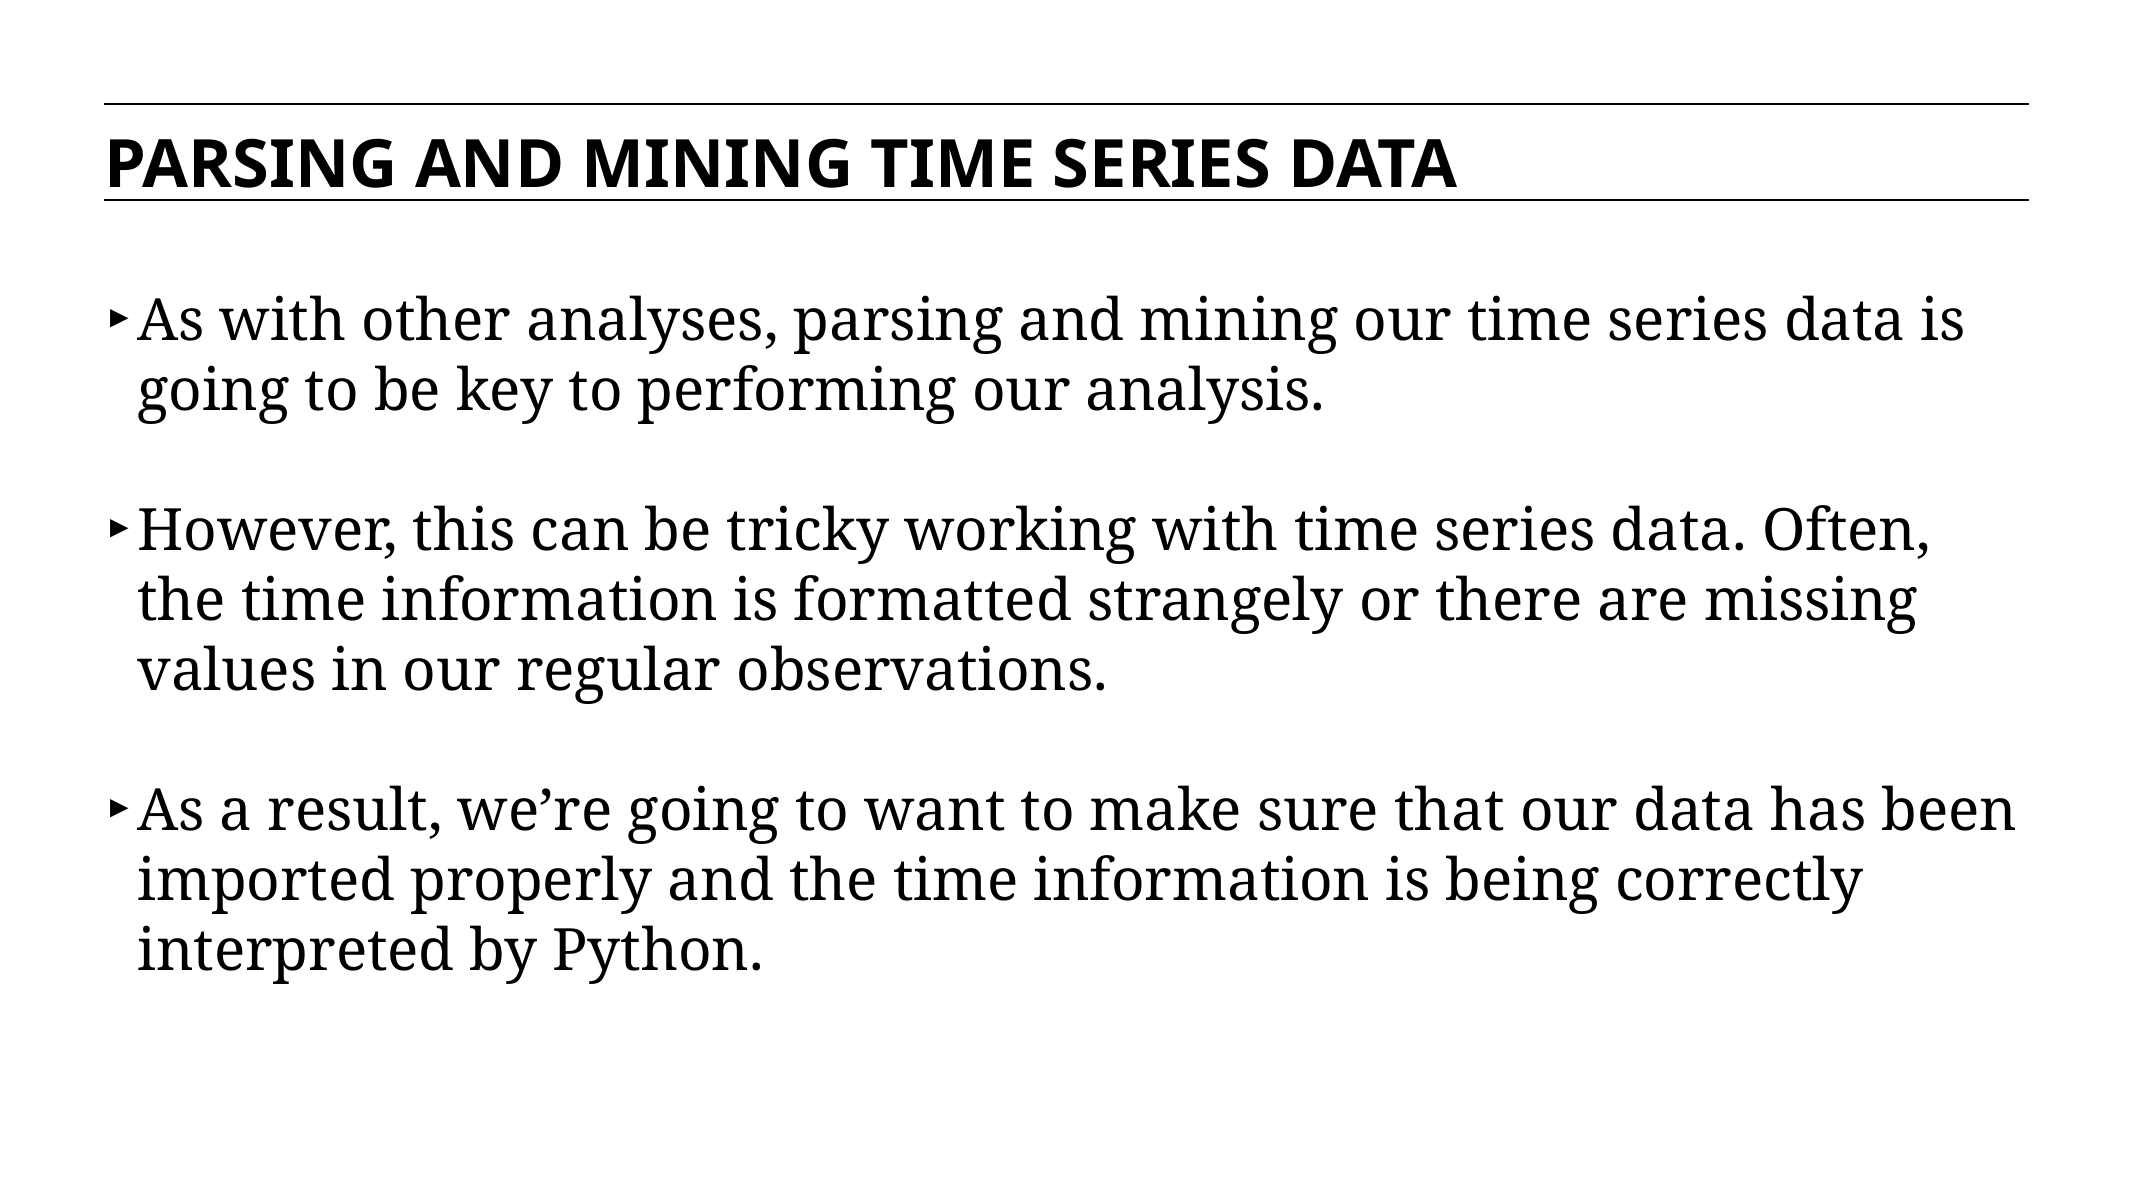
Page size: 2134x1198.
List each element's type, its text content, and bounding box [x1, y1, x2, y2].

list As with other analyses, parsing and mining our time series data is going to be key to performing our analysis. However, this can be tricky working with time series data. Often, the time information is formatted strangely or there are missing values in our regular observations. As a result, we’re going to want to make sure that our data has been imported properly and the time information is being correctly interpreted by Python. [104, 212, 2030, 837]
text_box PARSING AND MINING TIME SERIES DATA [104, 120, 2030, 192]
